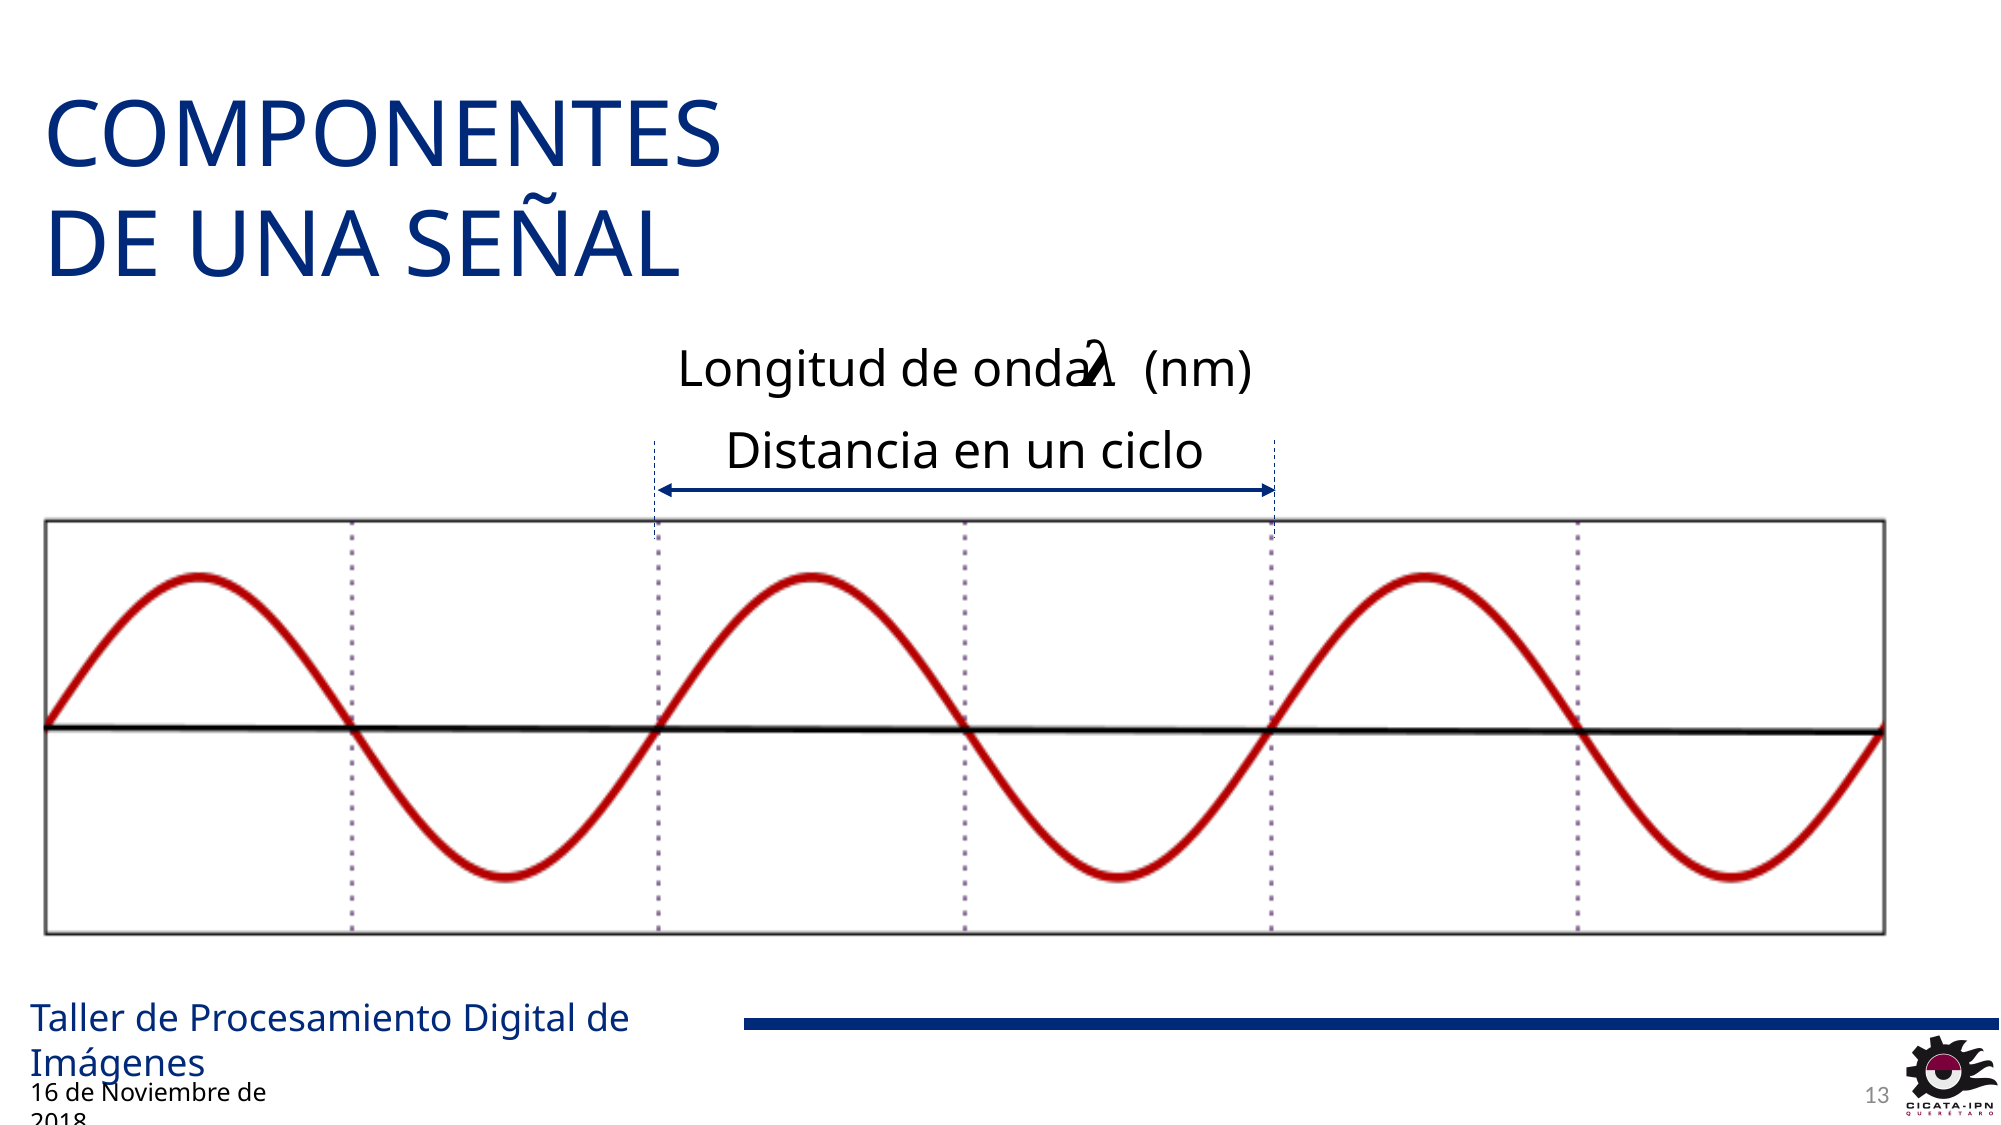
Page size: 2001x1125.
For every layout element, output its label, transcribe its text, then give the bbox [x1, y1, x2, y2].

picture [1905, 1034, 1999, 1117]
text_box Taller de Procesamiento Digital de Imágenes [15, 986, 802, 1092]
text_box 16 de Noviembre de 2018 [15, 1069, 342, 1125]
picture [29, 491, 1905, 965]
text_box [654, 440, 1276, 540]
slide_number 13 [1732, 1063, 1905, 1124]
text_box Longitud de onda (nm) Distancia en un ciclo [621, 323, 1309, 491]
text_box Componentes de una Señal [28, 67, 840, 308]
